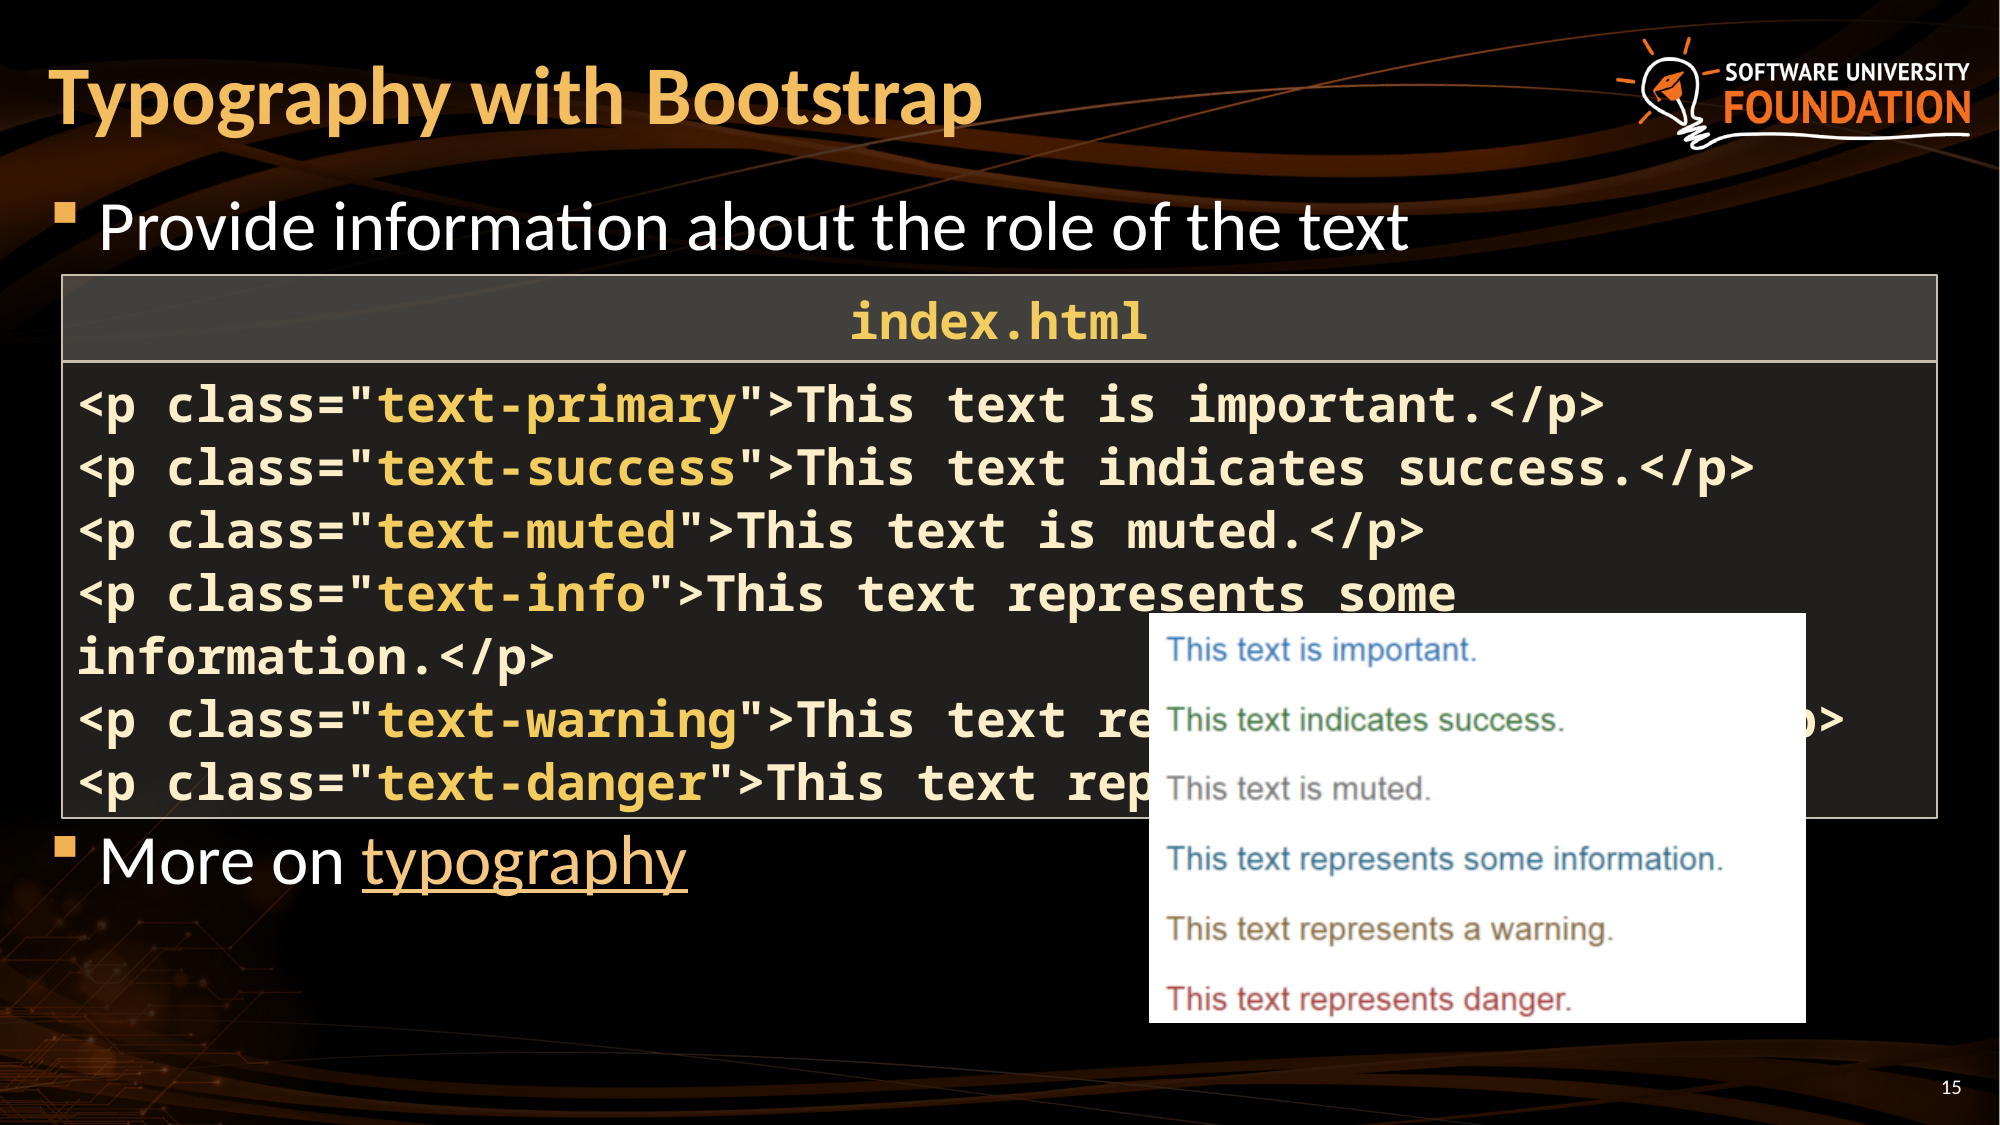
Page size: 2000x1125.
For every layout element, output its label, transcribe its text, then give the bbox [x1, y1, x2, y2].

text_box <p class="text-primary">This text is important.</p> <p class="text-success">This text indicates success.</p> <p class="text-muted">This text is muted.</p> <p class="text-info">This text represents some information.</p> <p class="text-warning">This text represents a warning.</p> <p class="text-danger">This text represents danger.</p> [62, 362, 1937, 818]
picture [0, 0, 2000, 1125]
text_box index.html [62, 274, 1937, 362]
list Provide information about the role of the text More on typography [30, 156, 1937, 1071]
title Typography with Bootstrap [30, 6, 1602, 189]
slide_number 15 [1897, 1070, 1968, 1103]
